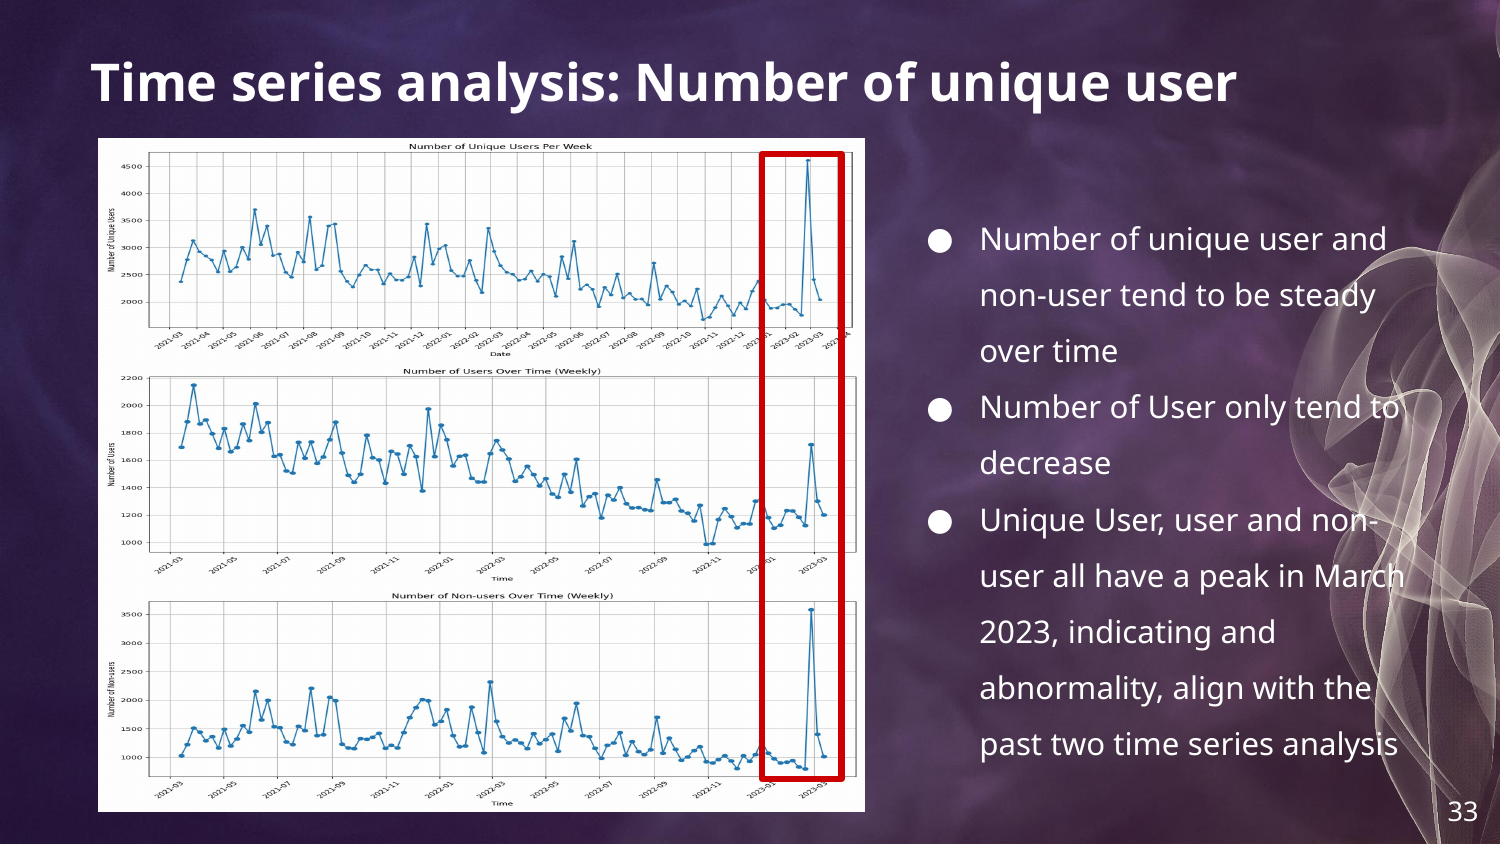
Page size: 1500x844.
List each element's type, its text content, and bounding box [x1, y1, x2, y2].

slide_number ‹#› [1403, 779, 1494, 844]
title Time series analysis: Number of unique user [75, 39, 1411, 122]
text_box Number of unique user and non-user tend to be steady over time Number of User only tend to decrease Unique User, user and non-user all have a peak in March 2023, indicating and abnormality, align with the past two time series analysis [889, 185, 1442, 777]
picture [0, 0, 1500, 844]
